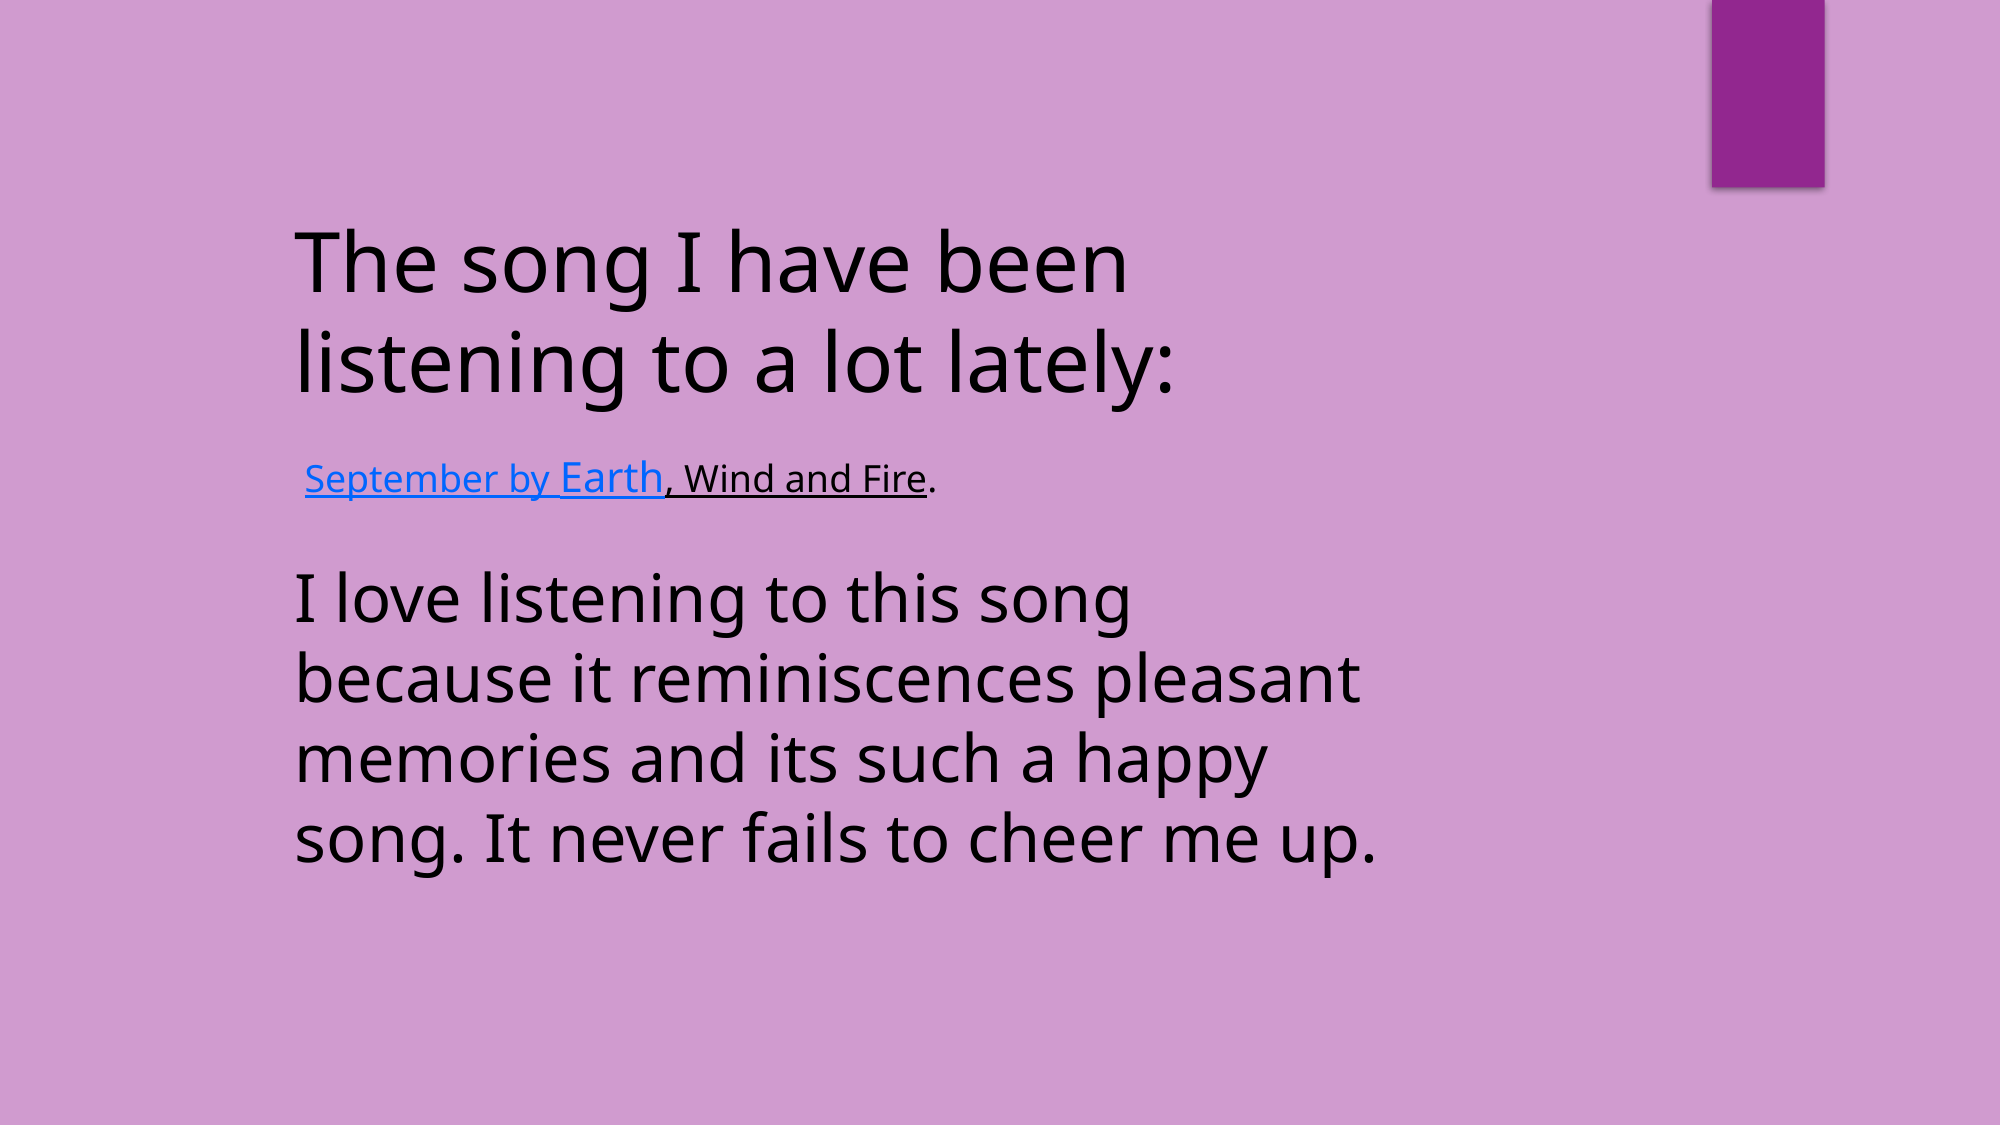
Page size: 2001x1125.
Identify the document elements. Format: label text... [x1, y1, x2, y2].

text_box I love listening to this song because it reminiscences pleasant memories and its such a happy song. It never fails to cheer me up. [279, 548, 1418, 883]
text_box September by Earth, Wind and Fire. [279, 443, 1418, 515]
text_box The song I have been listening to a lot lately: [279, 202, 1300, 417]
